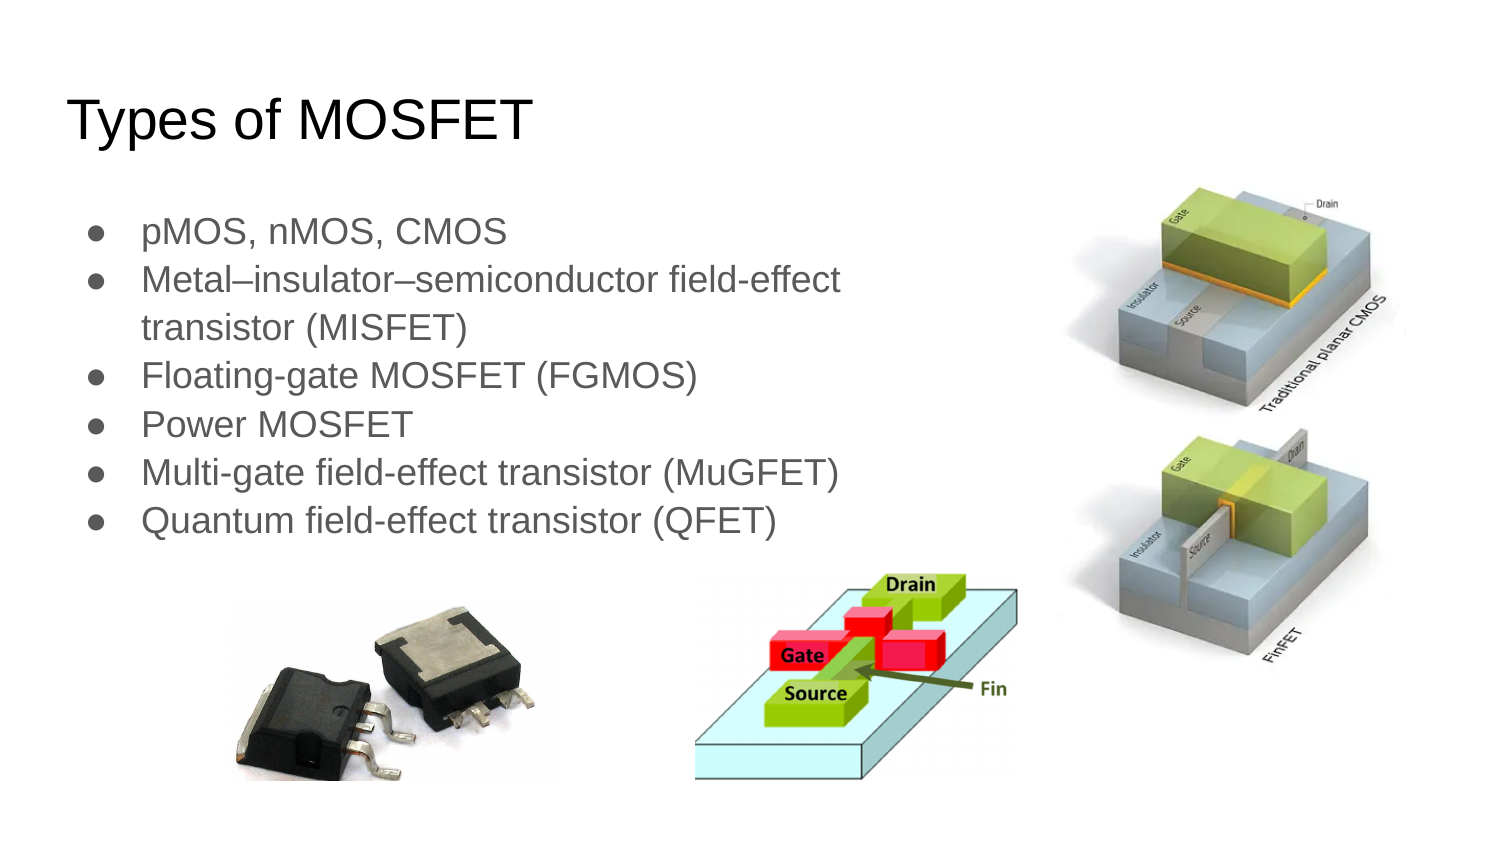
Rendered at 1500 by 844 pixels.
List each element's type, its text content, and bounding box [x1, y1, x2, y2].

title Types of MOSFET [51, 72, 1449, 167]
picture [1043, 165, 1413, 679]
picture [695, 571, 1019, 782]
list pMOS, nMOS, CMOS Metal–insulator–semiconductor field-effect transistor (MISFET) Floating-gate MOSFET (FGMOS) Power MOSFET Multi-gate field-effect transistor (MuGFET) Quantum field-effect transistor (QFET) [51, 189, 905, 750]
picture [228, 601, 560, 782]
